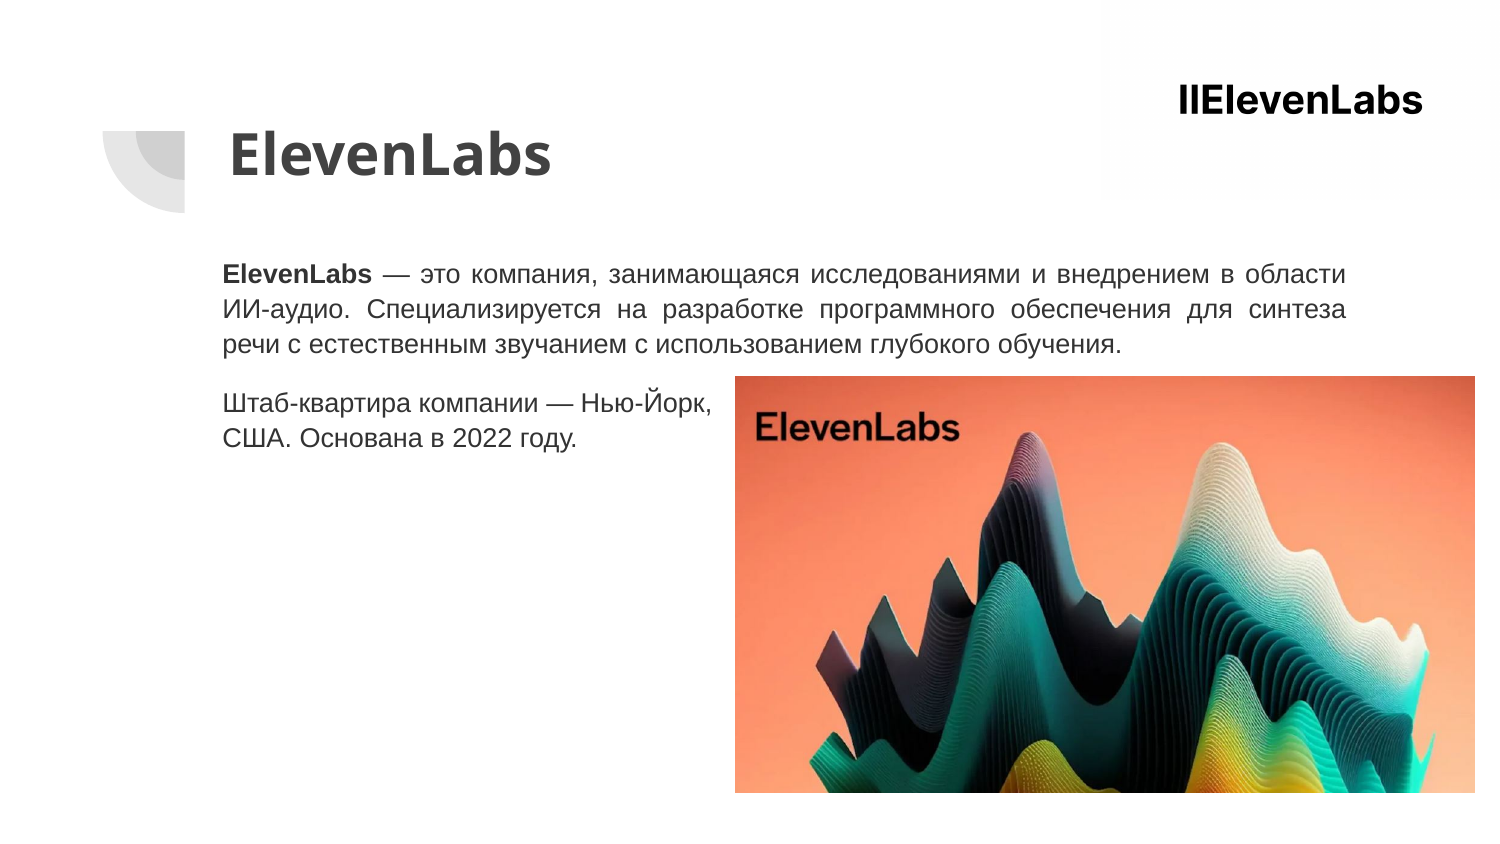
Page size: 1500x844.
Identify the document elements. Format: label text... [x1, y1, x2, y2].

picture [735, 375, 1475, 794]
title ElevenLabs [213, 98, 1368, 263]
picture [1100, 0, 1500, 200]
list ElevenLabs — это компания, занимающаяся исследованиями и внедрением в области ИИ-аудио. Специализируется на разработке программного обеспечения для синтеза речи с естественным звучанием с использованием глубокого обучения. Штаб-квартира компании — Нью-Йорк, США. Основана в 2022 году. [207, 239, 1361, 657]
